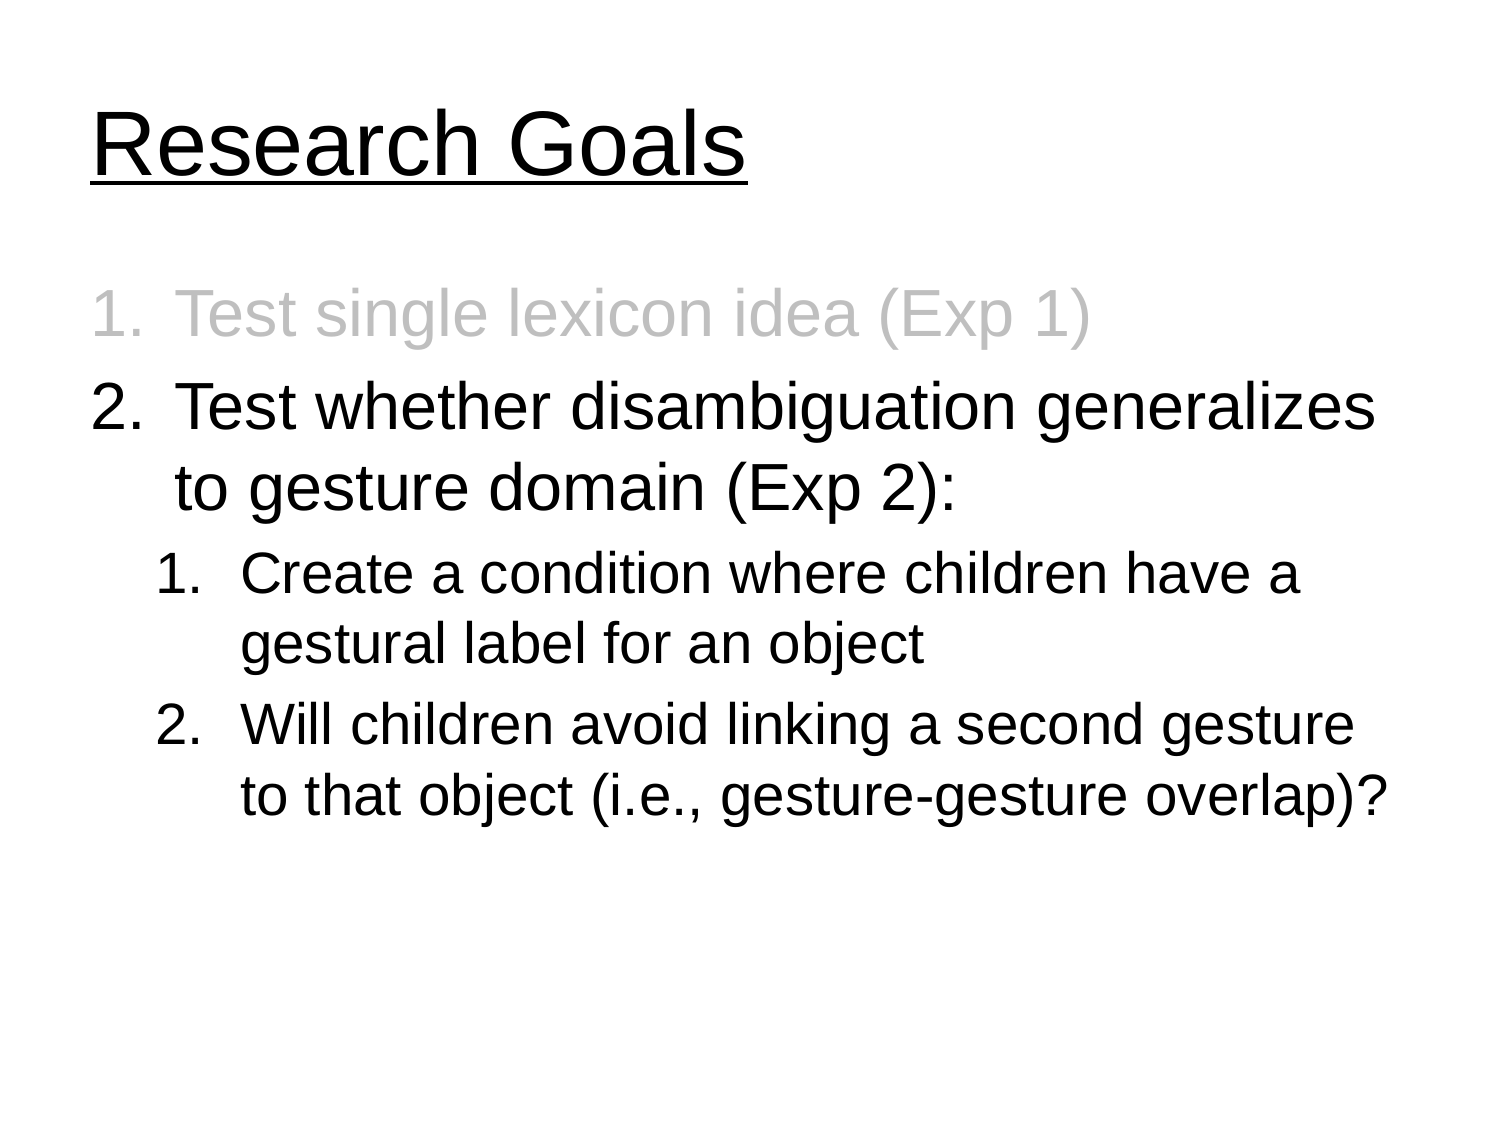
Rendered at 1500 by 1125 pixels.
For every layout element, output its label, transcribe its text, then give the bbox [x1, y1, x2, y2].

title Research Goals [75, 45, 1425, 233]
list Test single lexicon idea (Exp 1) Test whether disambiguation generalizes to gesture domain (Exp 2): Create a condition where children have a gestural label for an object Will children avoid linking a second gesture to that object (i.e., gesture-gesture overlap)? [75, 262, 1425, 1005]
